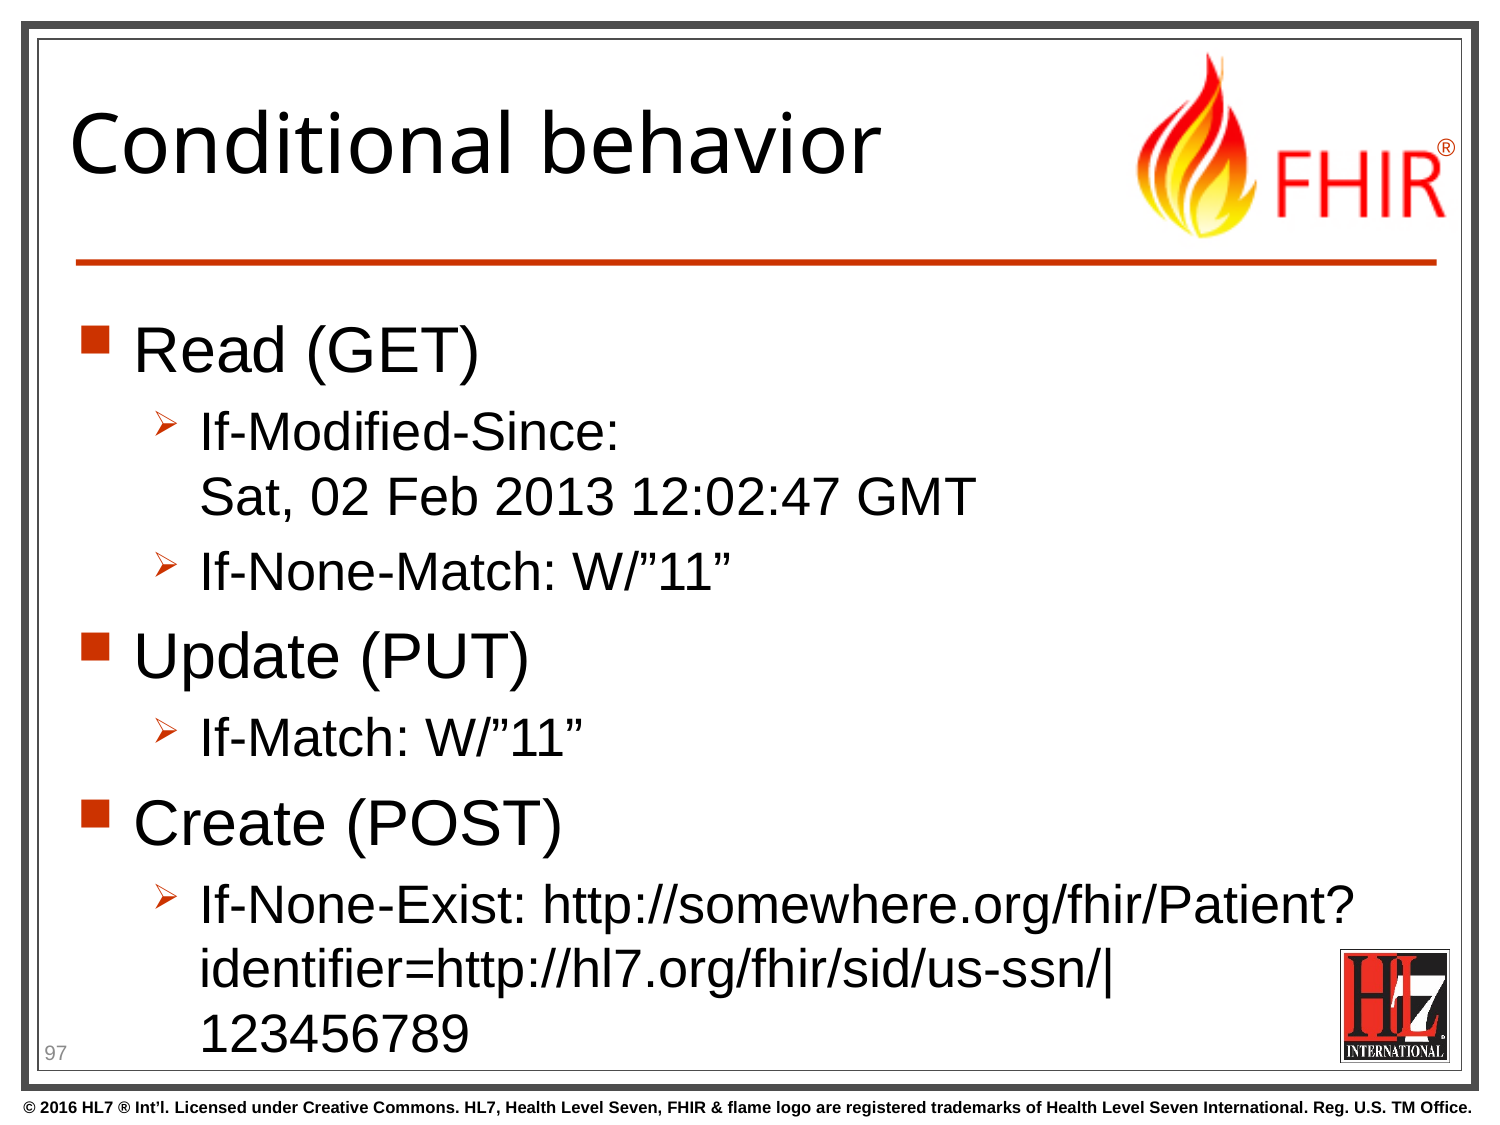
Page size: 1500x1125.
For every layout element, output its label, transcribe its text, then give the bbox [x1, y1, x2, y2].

list Read (GET) If-Modified-Since: Sat, 02 Feb 2013 12:02:47 GMT If-None-Match: W/”11” Update (PUT) If-Match: W/”11” Create (POST) If-None-Exist: http://somewhere.org/fhir/Patient? identifier=http://hl7.org/fhir/sid/us-ssn/| 123456789 [62, 299, 1438, 1059]
slide_number 97 [29, 1034, 148, 1071]
picture [1340, 949, 1450, 1063]
title Conditional behavior [53, 54, 1128, 244]
picture [1124, 42, 1458, 249]
